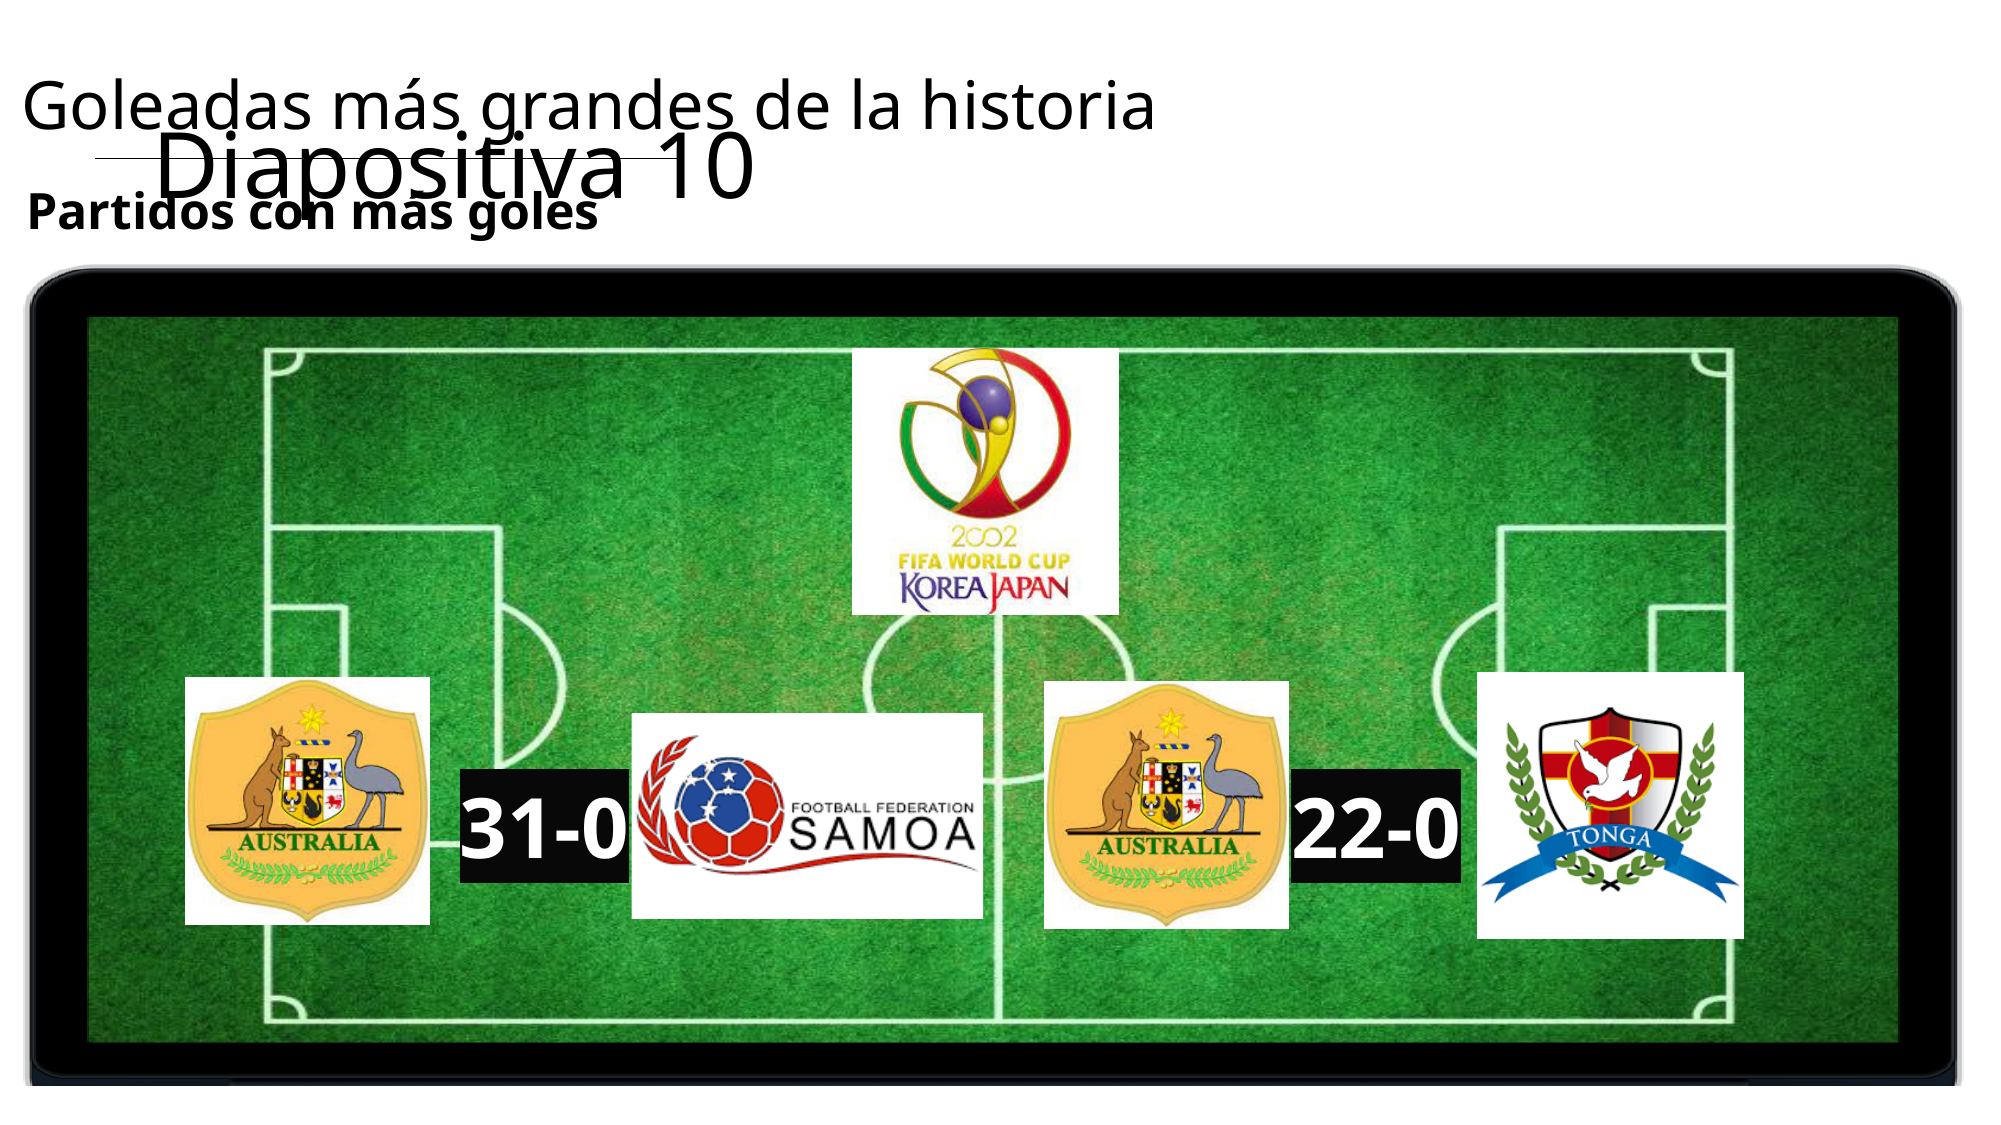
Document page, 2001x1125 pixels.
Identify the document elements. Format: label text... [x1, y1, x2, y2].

title Diapositiva 10 [137, 59, 1863, 246]
picture [12, 246, 1988, 1086]
text_box Partidos con más goles [0, 179, 1070, 240]
text_box Goleadas más grandes de la historia [0, 62, 1347, 143]
